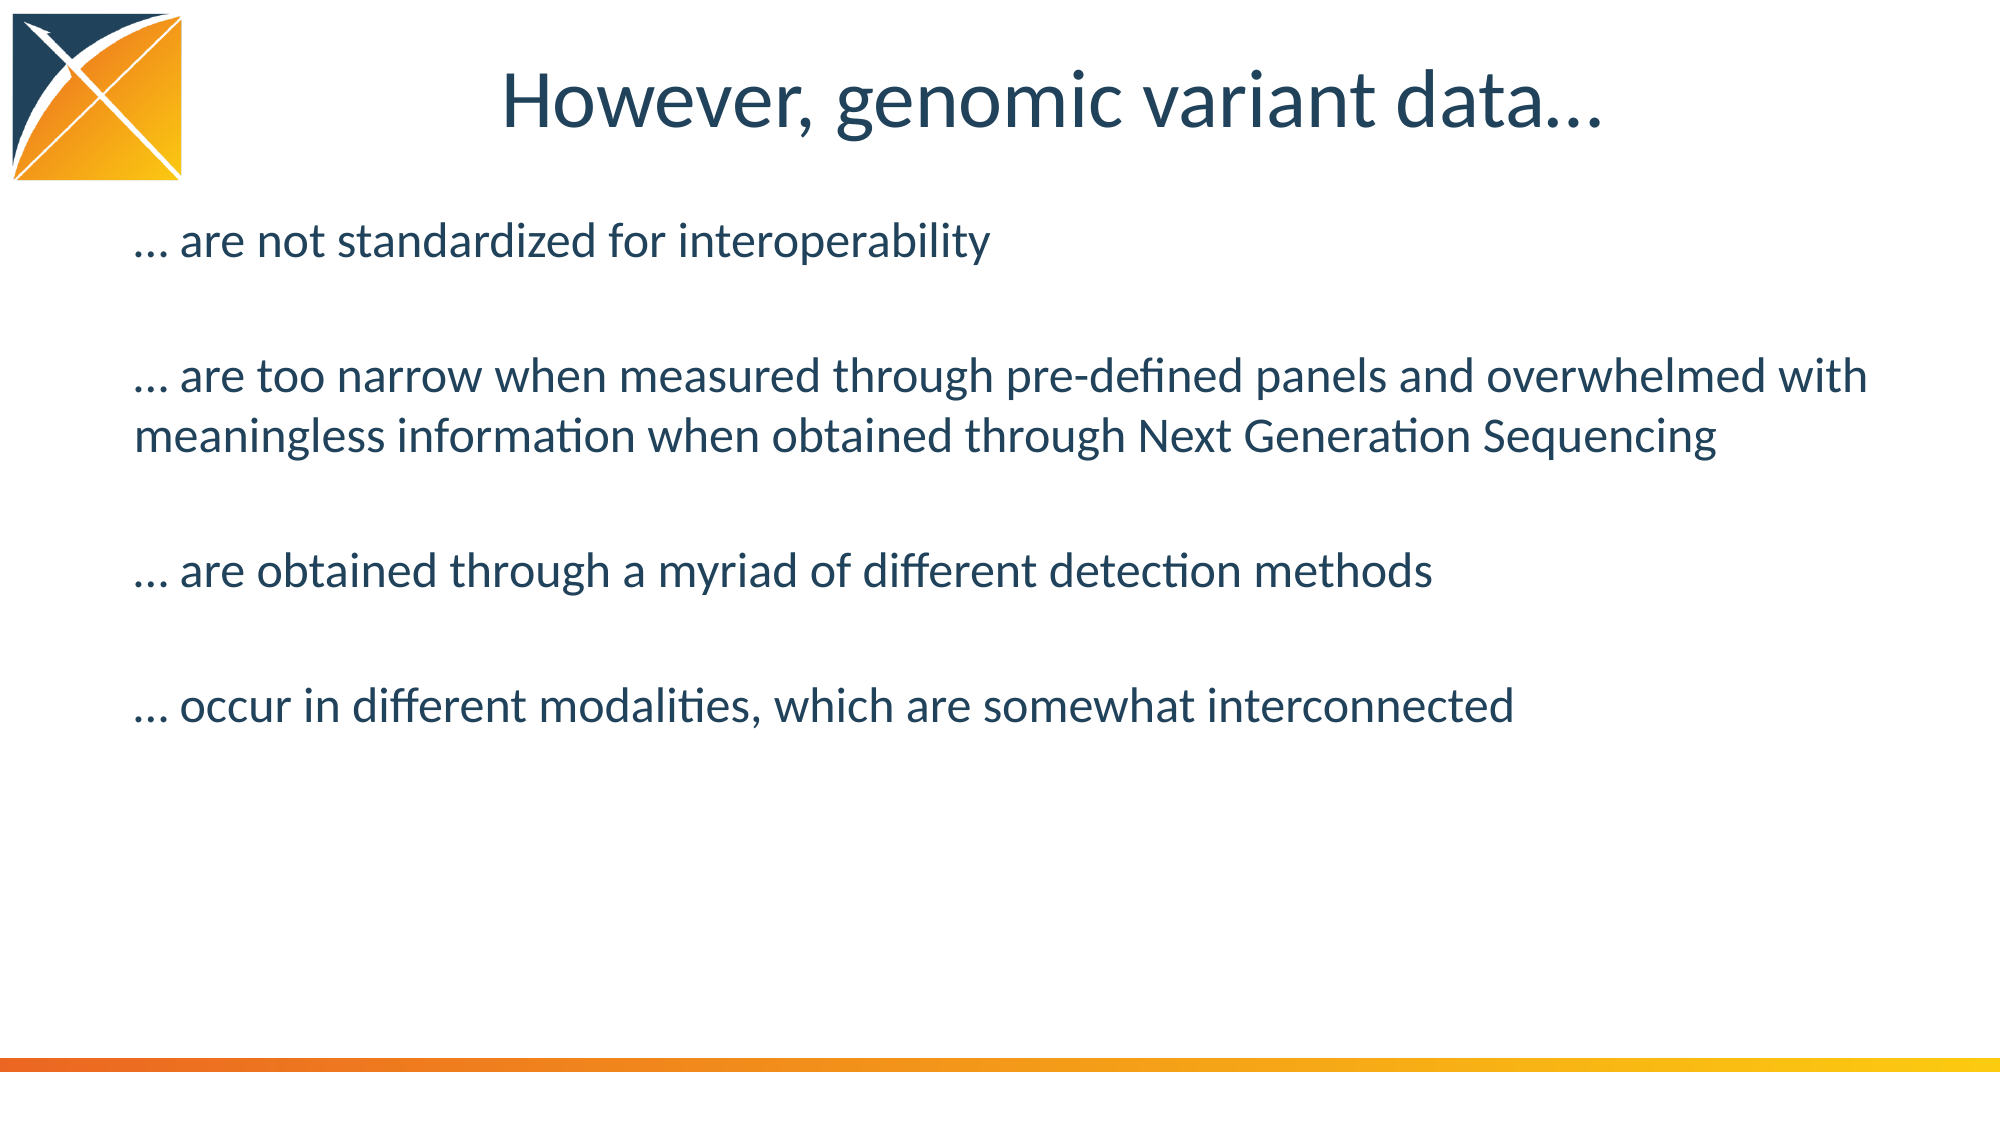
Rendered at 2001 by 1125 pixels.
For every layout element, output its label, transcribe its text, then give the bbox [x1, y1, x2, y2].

picture [0, 0, 206, 200]
list … are not standardized for interoperability … are too narrow when measured through pre-defined panels and overwhelmed with meaningless information when obtained through Next Generation Sequencing … are obtained through a myriad of different detection methods … occur in different modalities, which are somewhat interconnected [99, 200, 1900, 1005]
title However, genomic variant data… [205, 24, 1900, 163]
